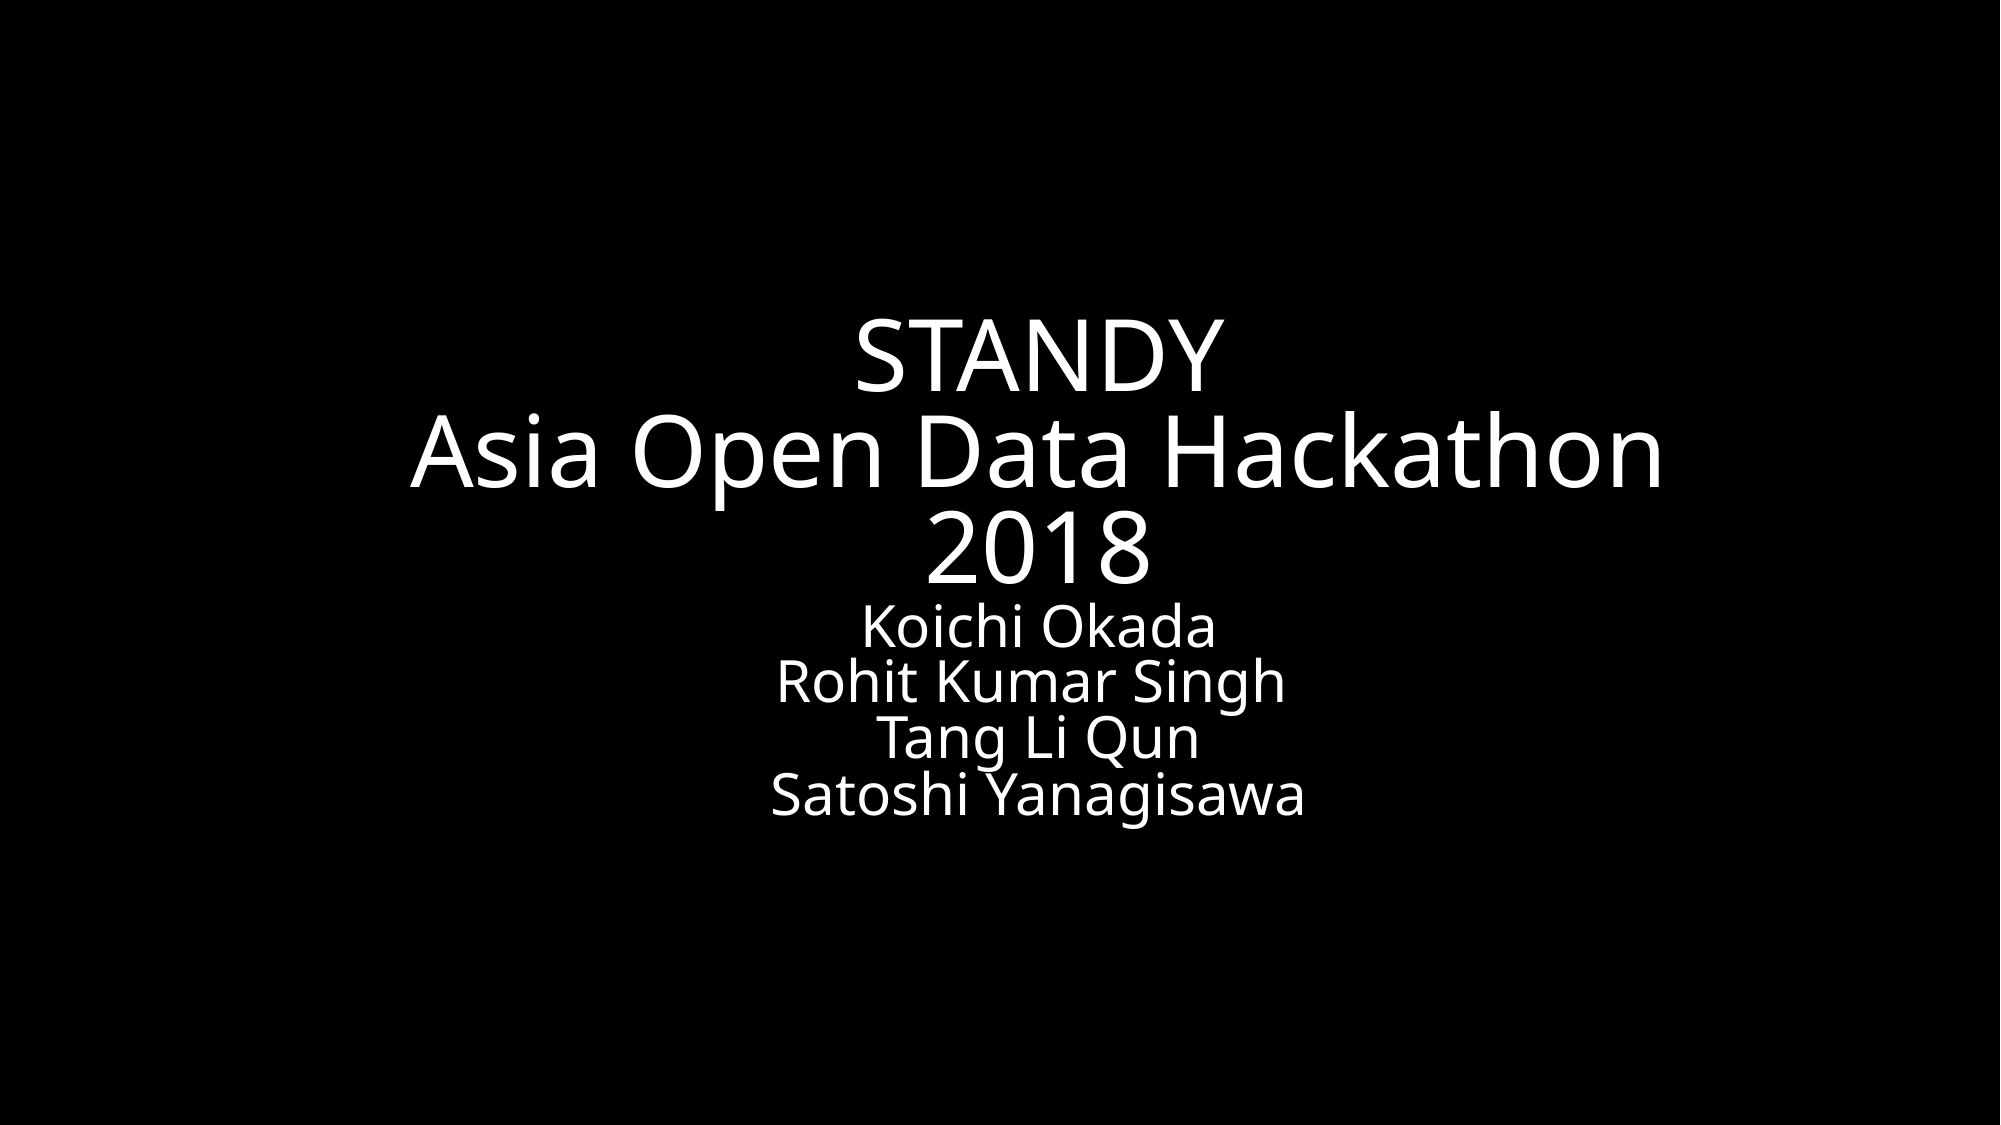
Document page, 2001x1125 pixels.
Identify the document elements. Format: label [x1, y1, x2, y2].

text_box [0, 307, 2000, 1125]
